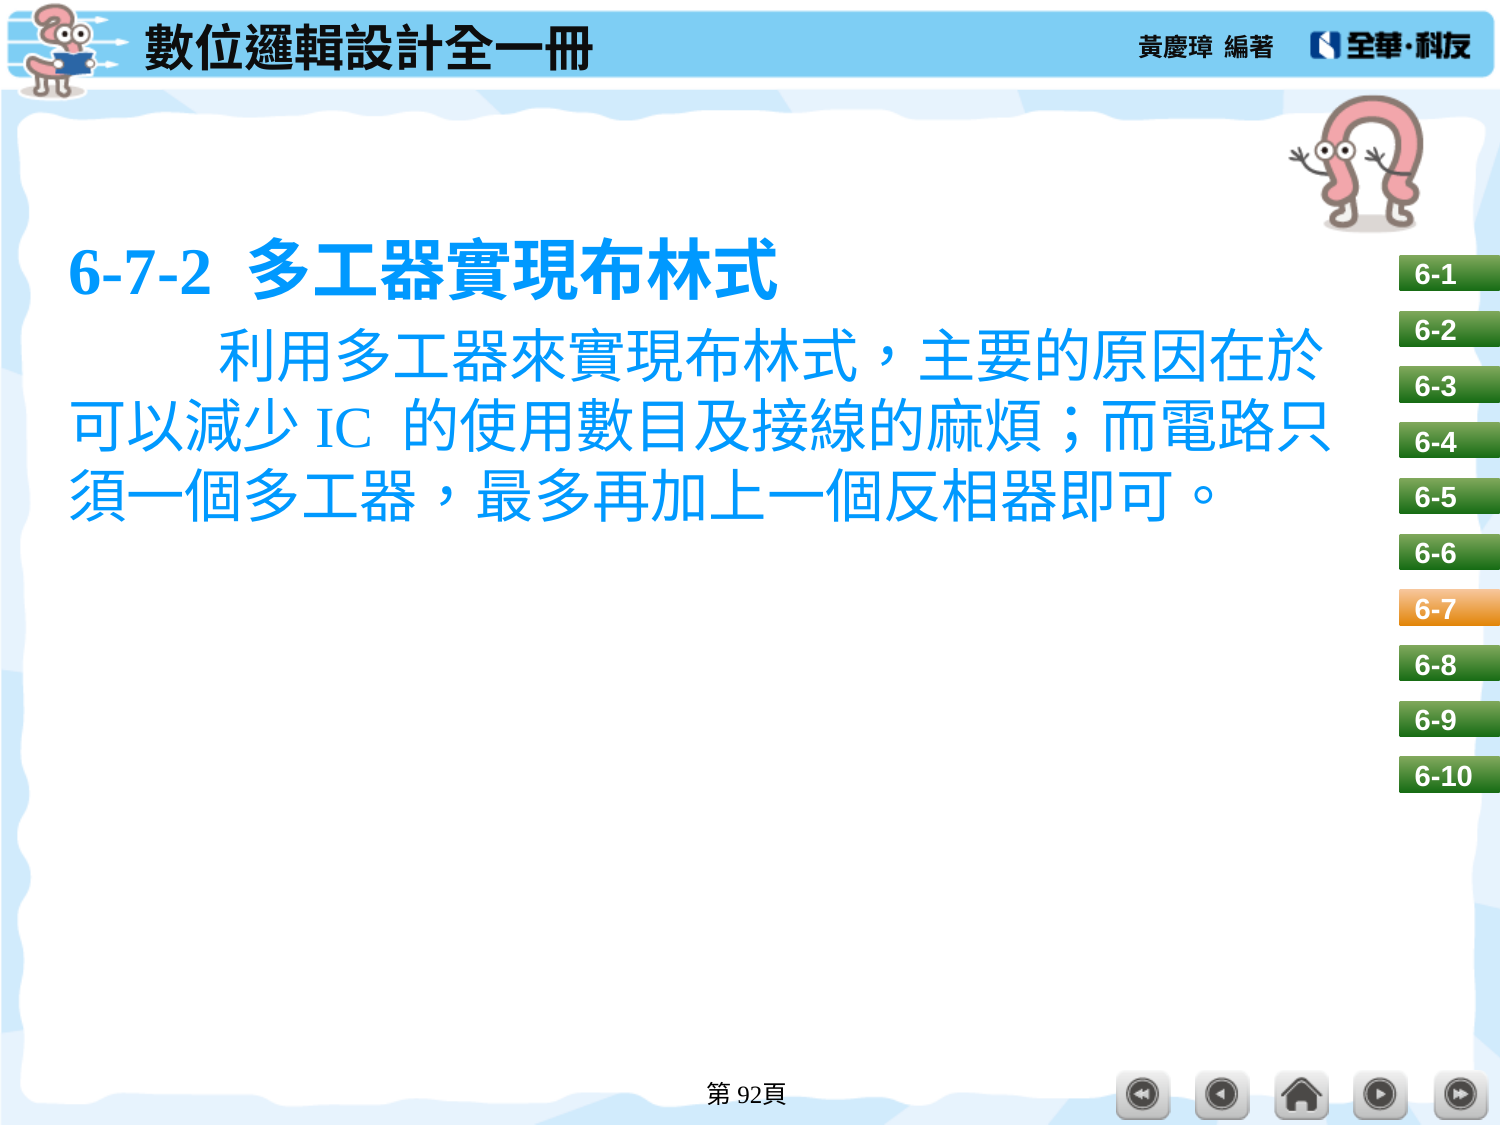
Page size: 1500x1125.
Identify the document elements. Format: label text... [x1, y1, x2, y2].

list 6-7-2 多工器實現布林式 利用多工器來實現布林式，主要的原因在於可以減少IC 的使用數目及接線的麻煩；而電路只須一個多工器，最多再加上一個反相器即可。 [53, 220, 1388, 1047]
picture [0, 0, 1500, 1125]
